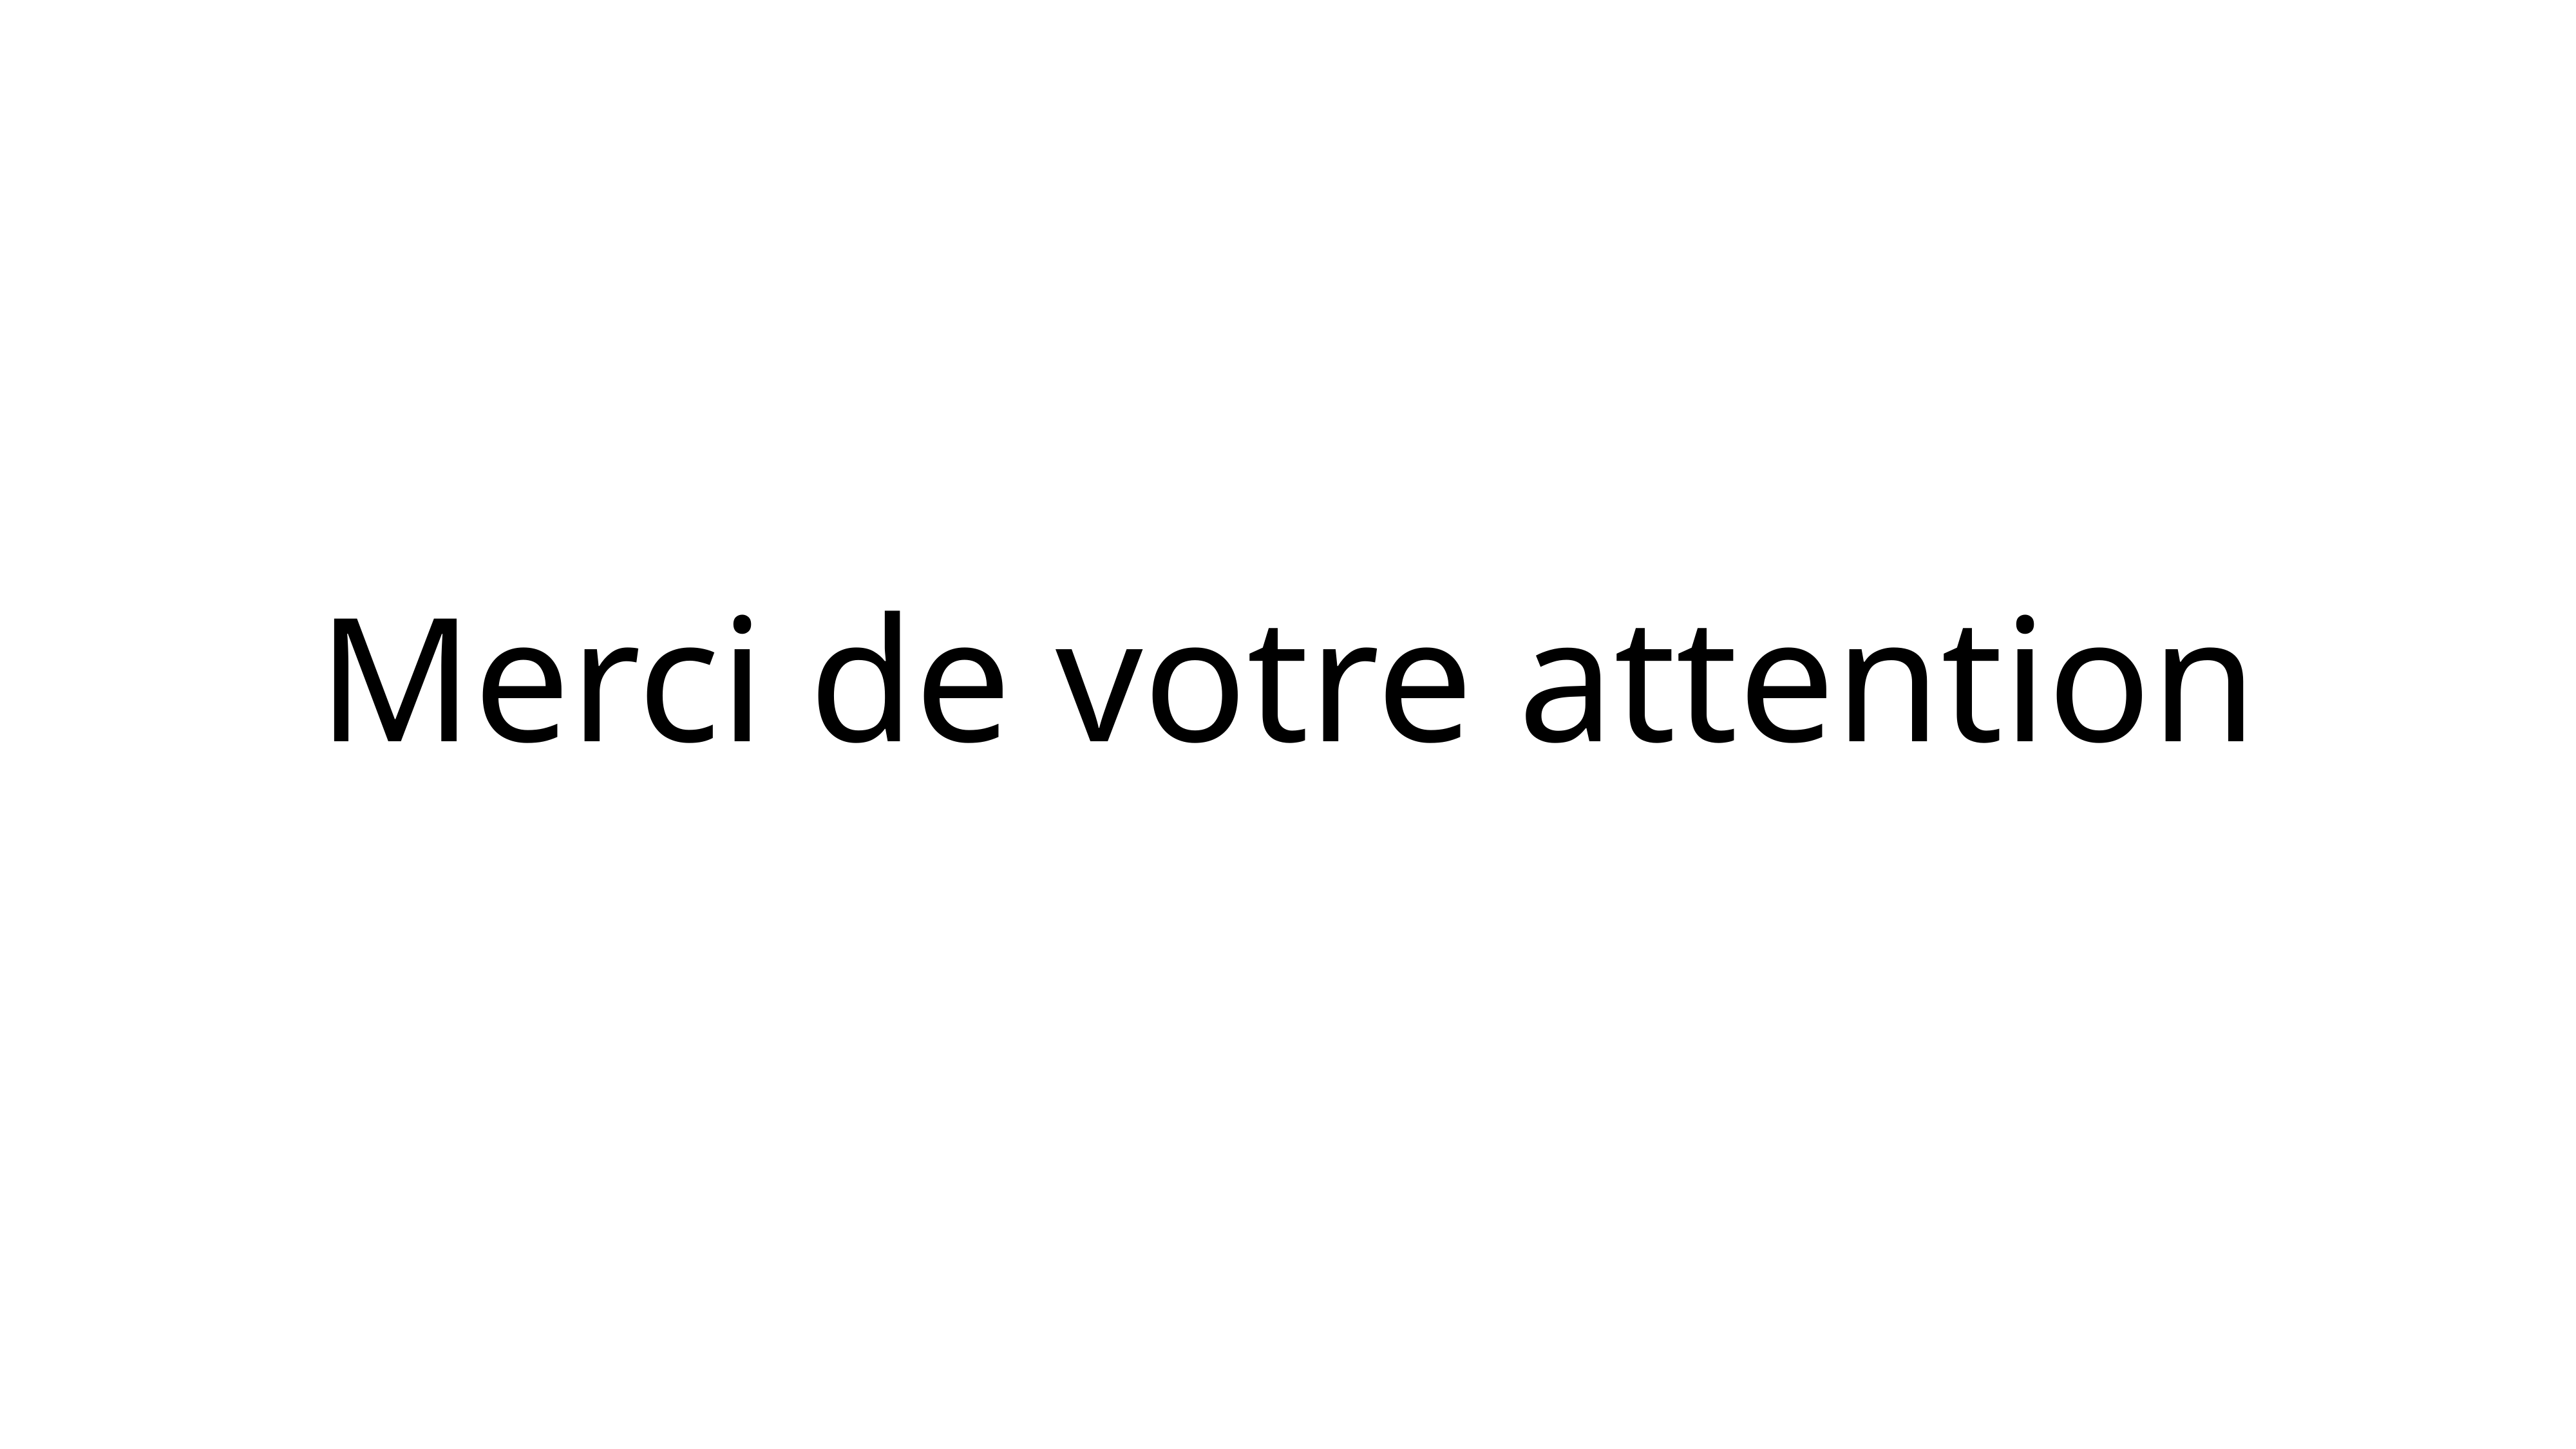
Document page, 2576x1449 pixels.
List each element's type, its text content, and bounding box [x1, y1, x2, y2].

list Merci de votre attention [128, 343, 2448, 1042]
